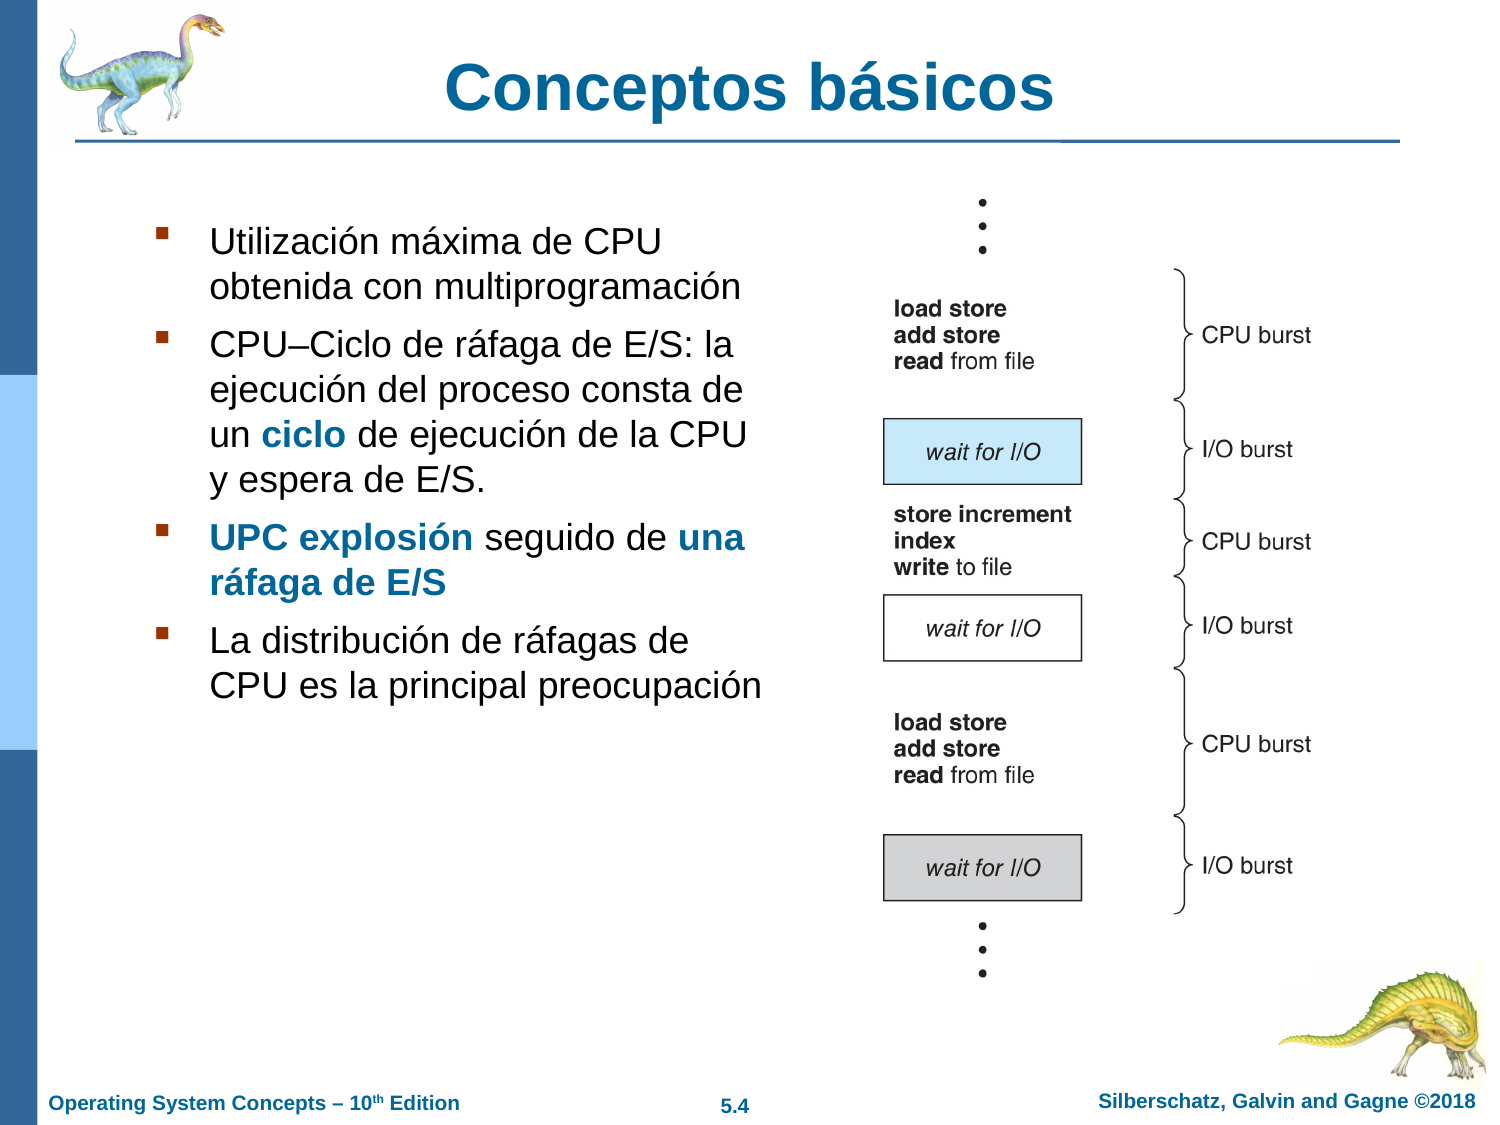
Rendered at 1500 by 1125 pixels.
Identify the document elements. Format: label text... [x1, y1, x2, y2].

title Conceptos básicos [75, 36, 1425, 132]
picture [883, 191, 1486, 1090]
picture [46, 0, 243, 149]
list Utilización máxima de CPU obtenida con multiprogramación CPU–Ciclo de ráfaga de E/S: la ejecución del proceso consta de un ciclo de ejecución de la CPU y espera de E/S. UPC explosión seguido de una ráfaga de E/S La distribución de ráfagas de CPU es la principal preocupación [138, 209, 791, 1039]
